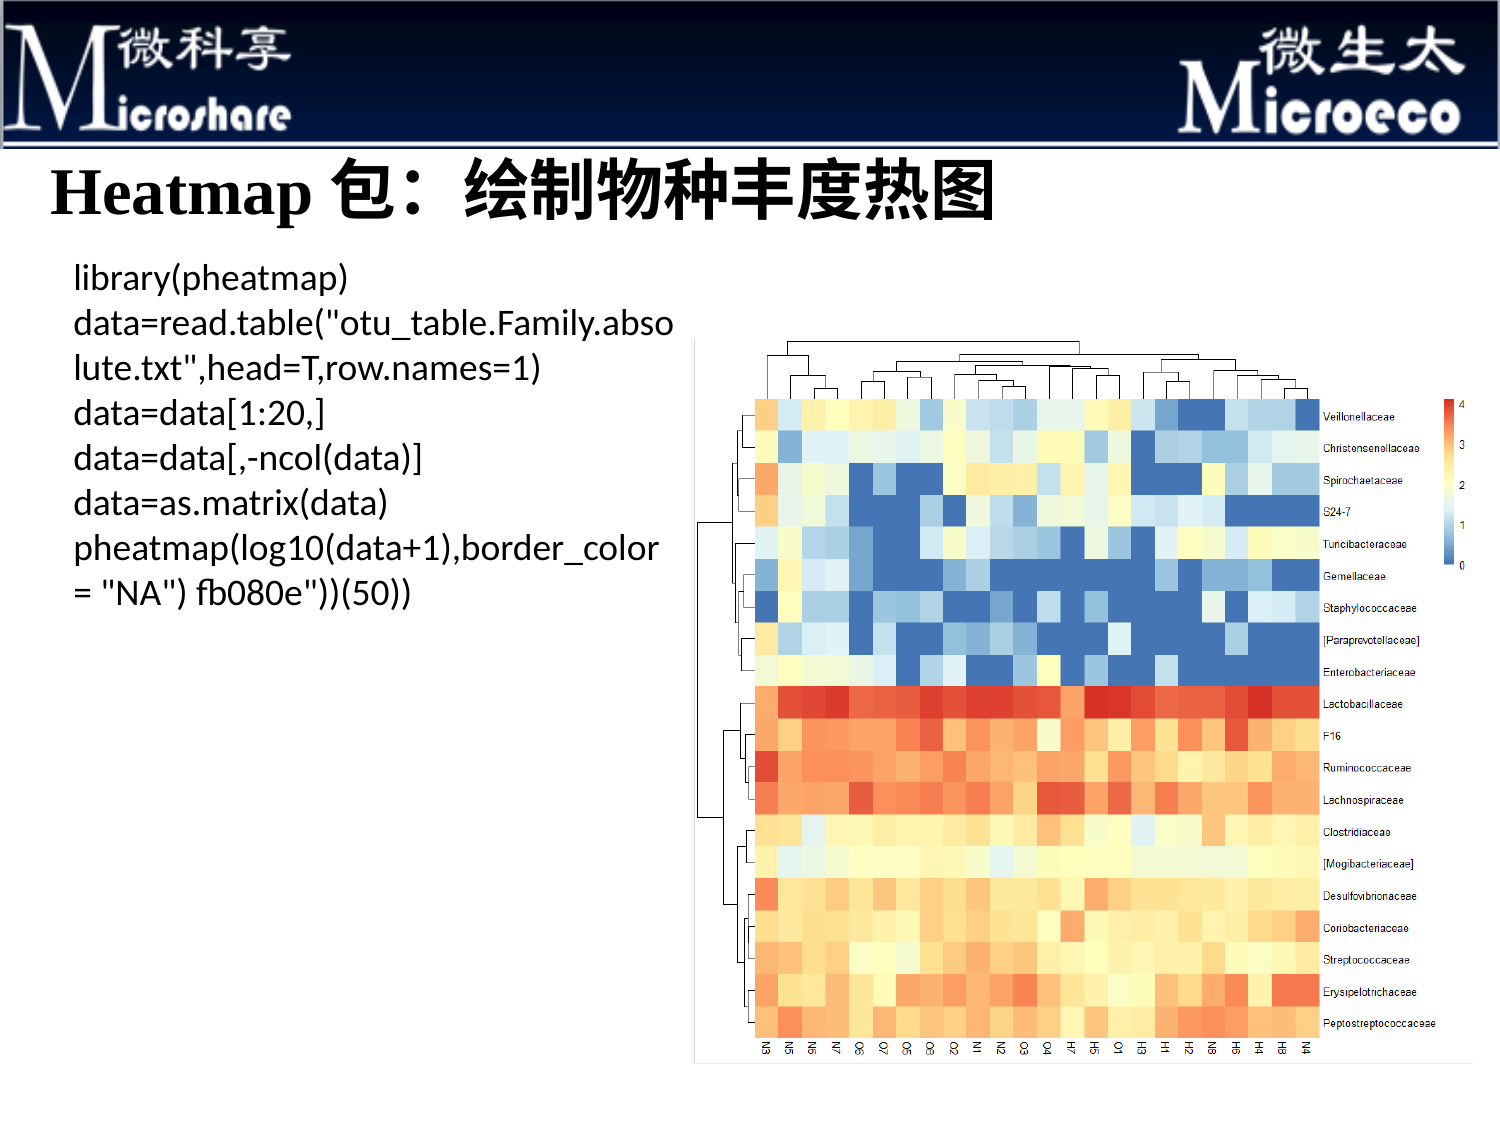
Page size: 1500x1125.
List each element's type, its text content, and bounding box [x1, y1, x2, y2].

text_box library(pheatmap) data=read.table("otu_table.Family.absolute.txt",head=T,row.names=1) data=data[1:20,] data=data[,-ncol(data)] data=as.matrix(data) pheatmap(log10(data+1),border_color = "NA") fb080e"))(50)) [58, 246, 692, 621]
picture [0, 0, 1500, 149]
title Heatmap包：绘制物种丰度热图 [35, 93, 1311, 282]
picture [691, 339, 1473, 1065]
